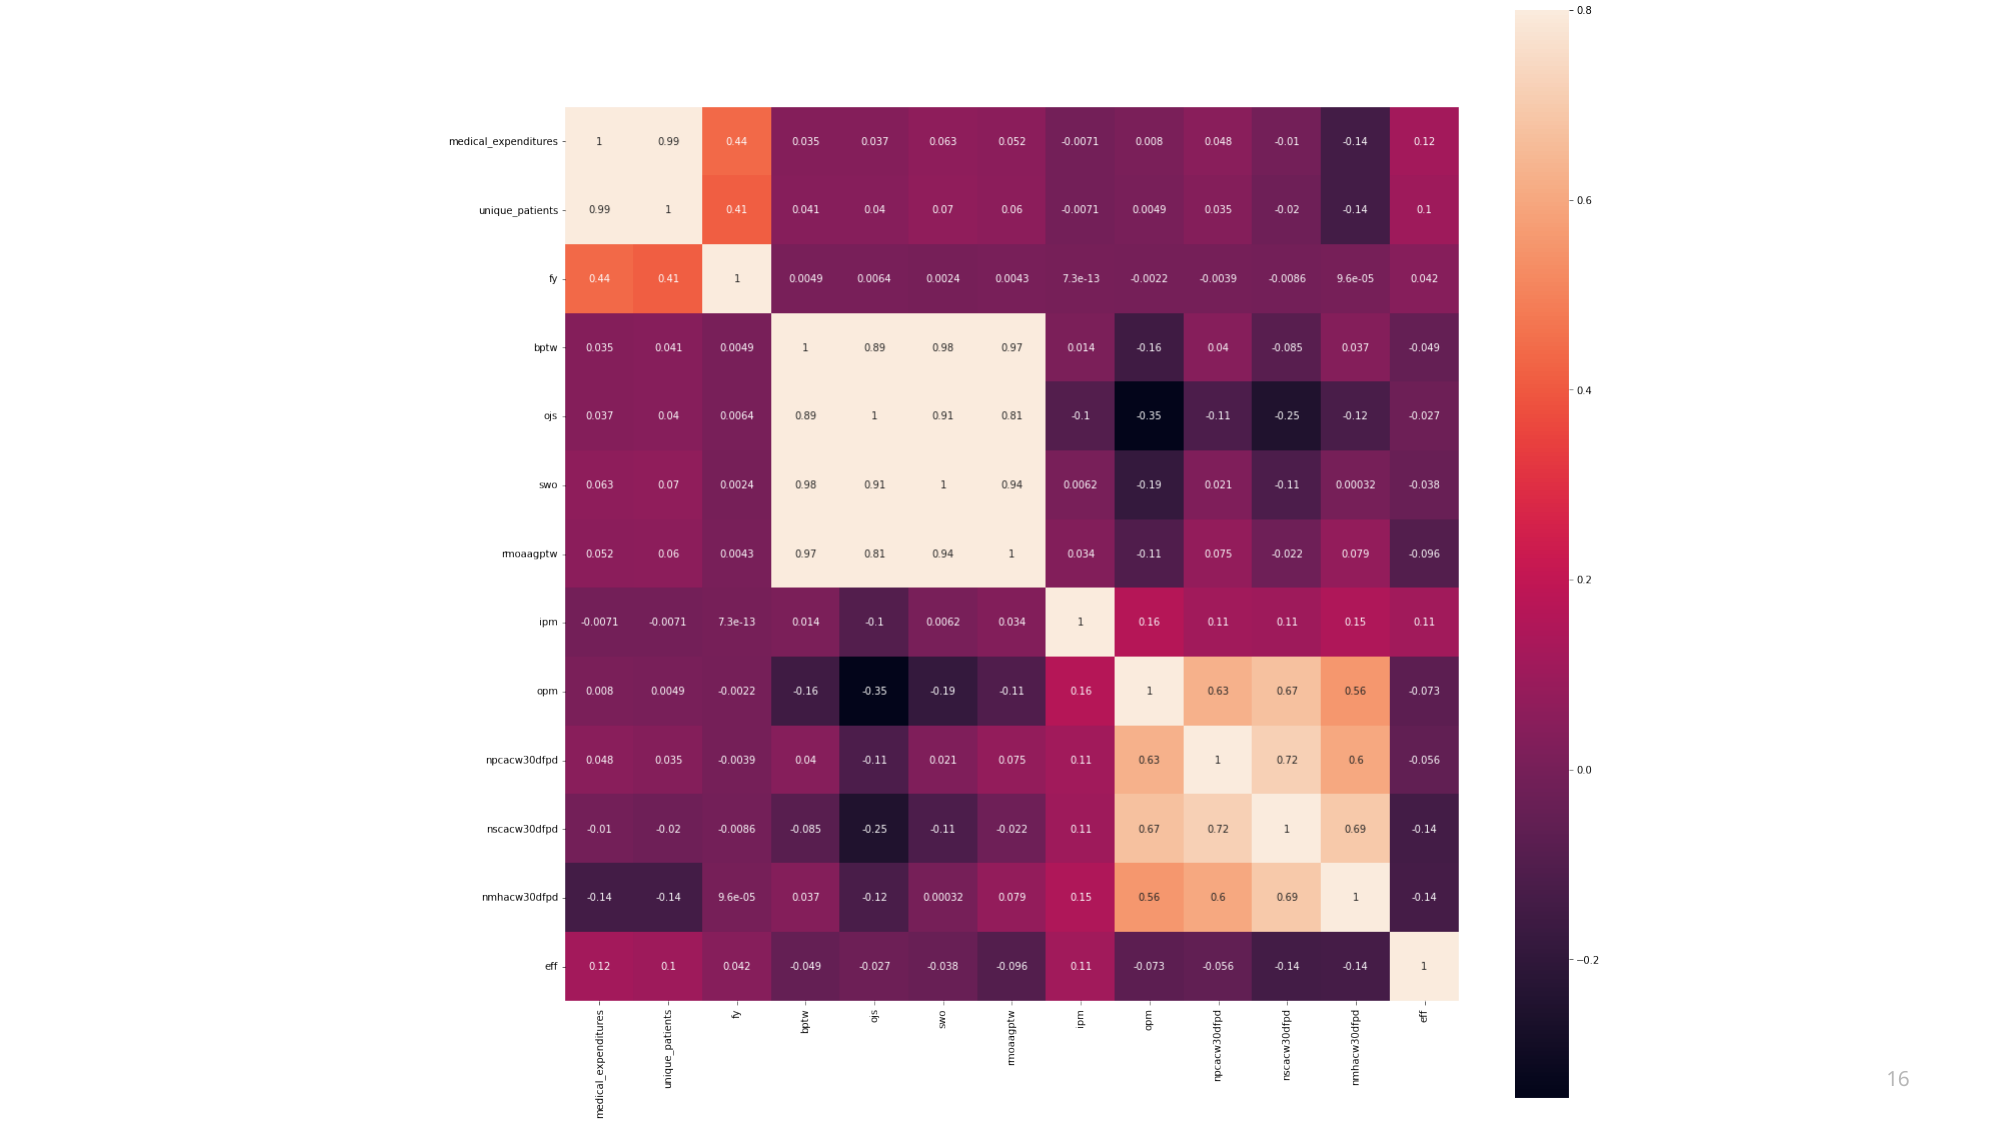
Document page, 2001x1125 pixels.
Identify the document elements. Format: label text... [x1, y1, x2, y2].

slide_number 16 [1632, 1067, 1910, 1093]
picture [441, 0, 1607, 1125]
